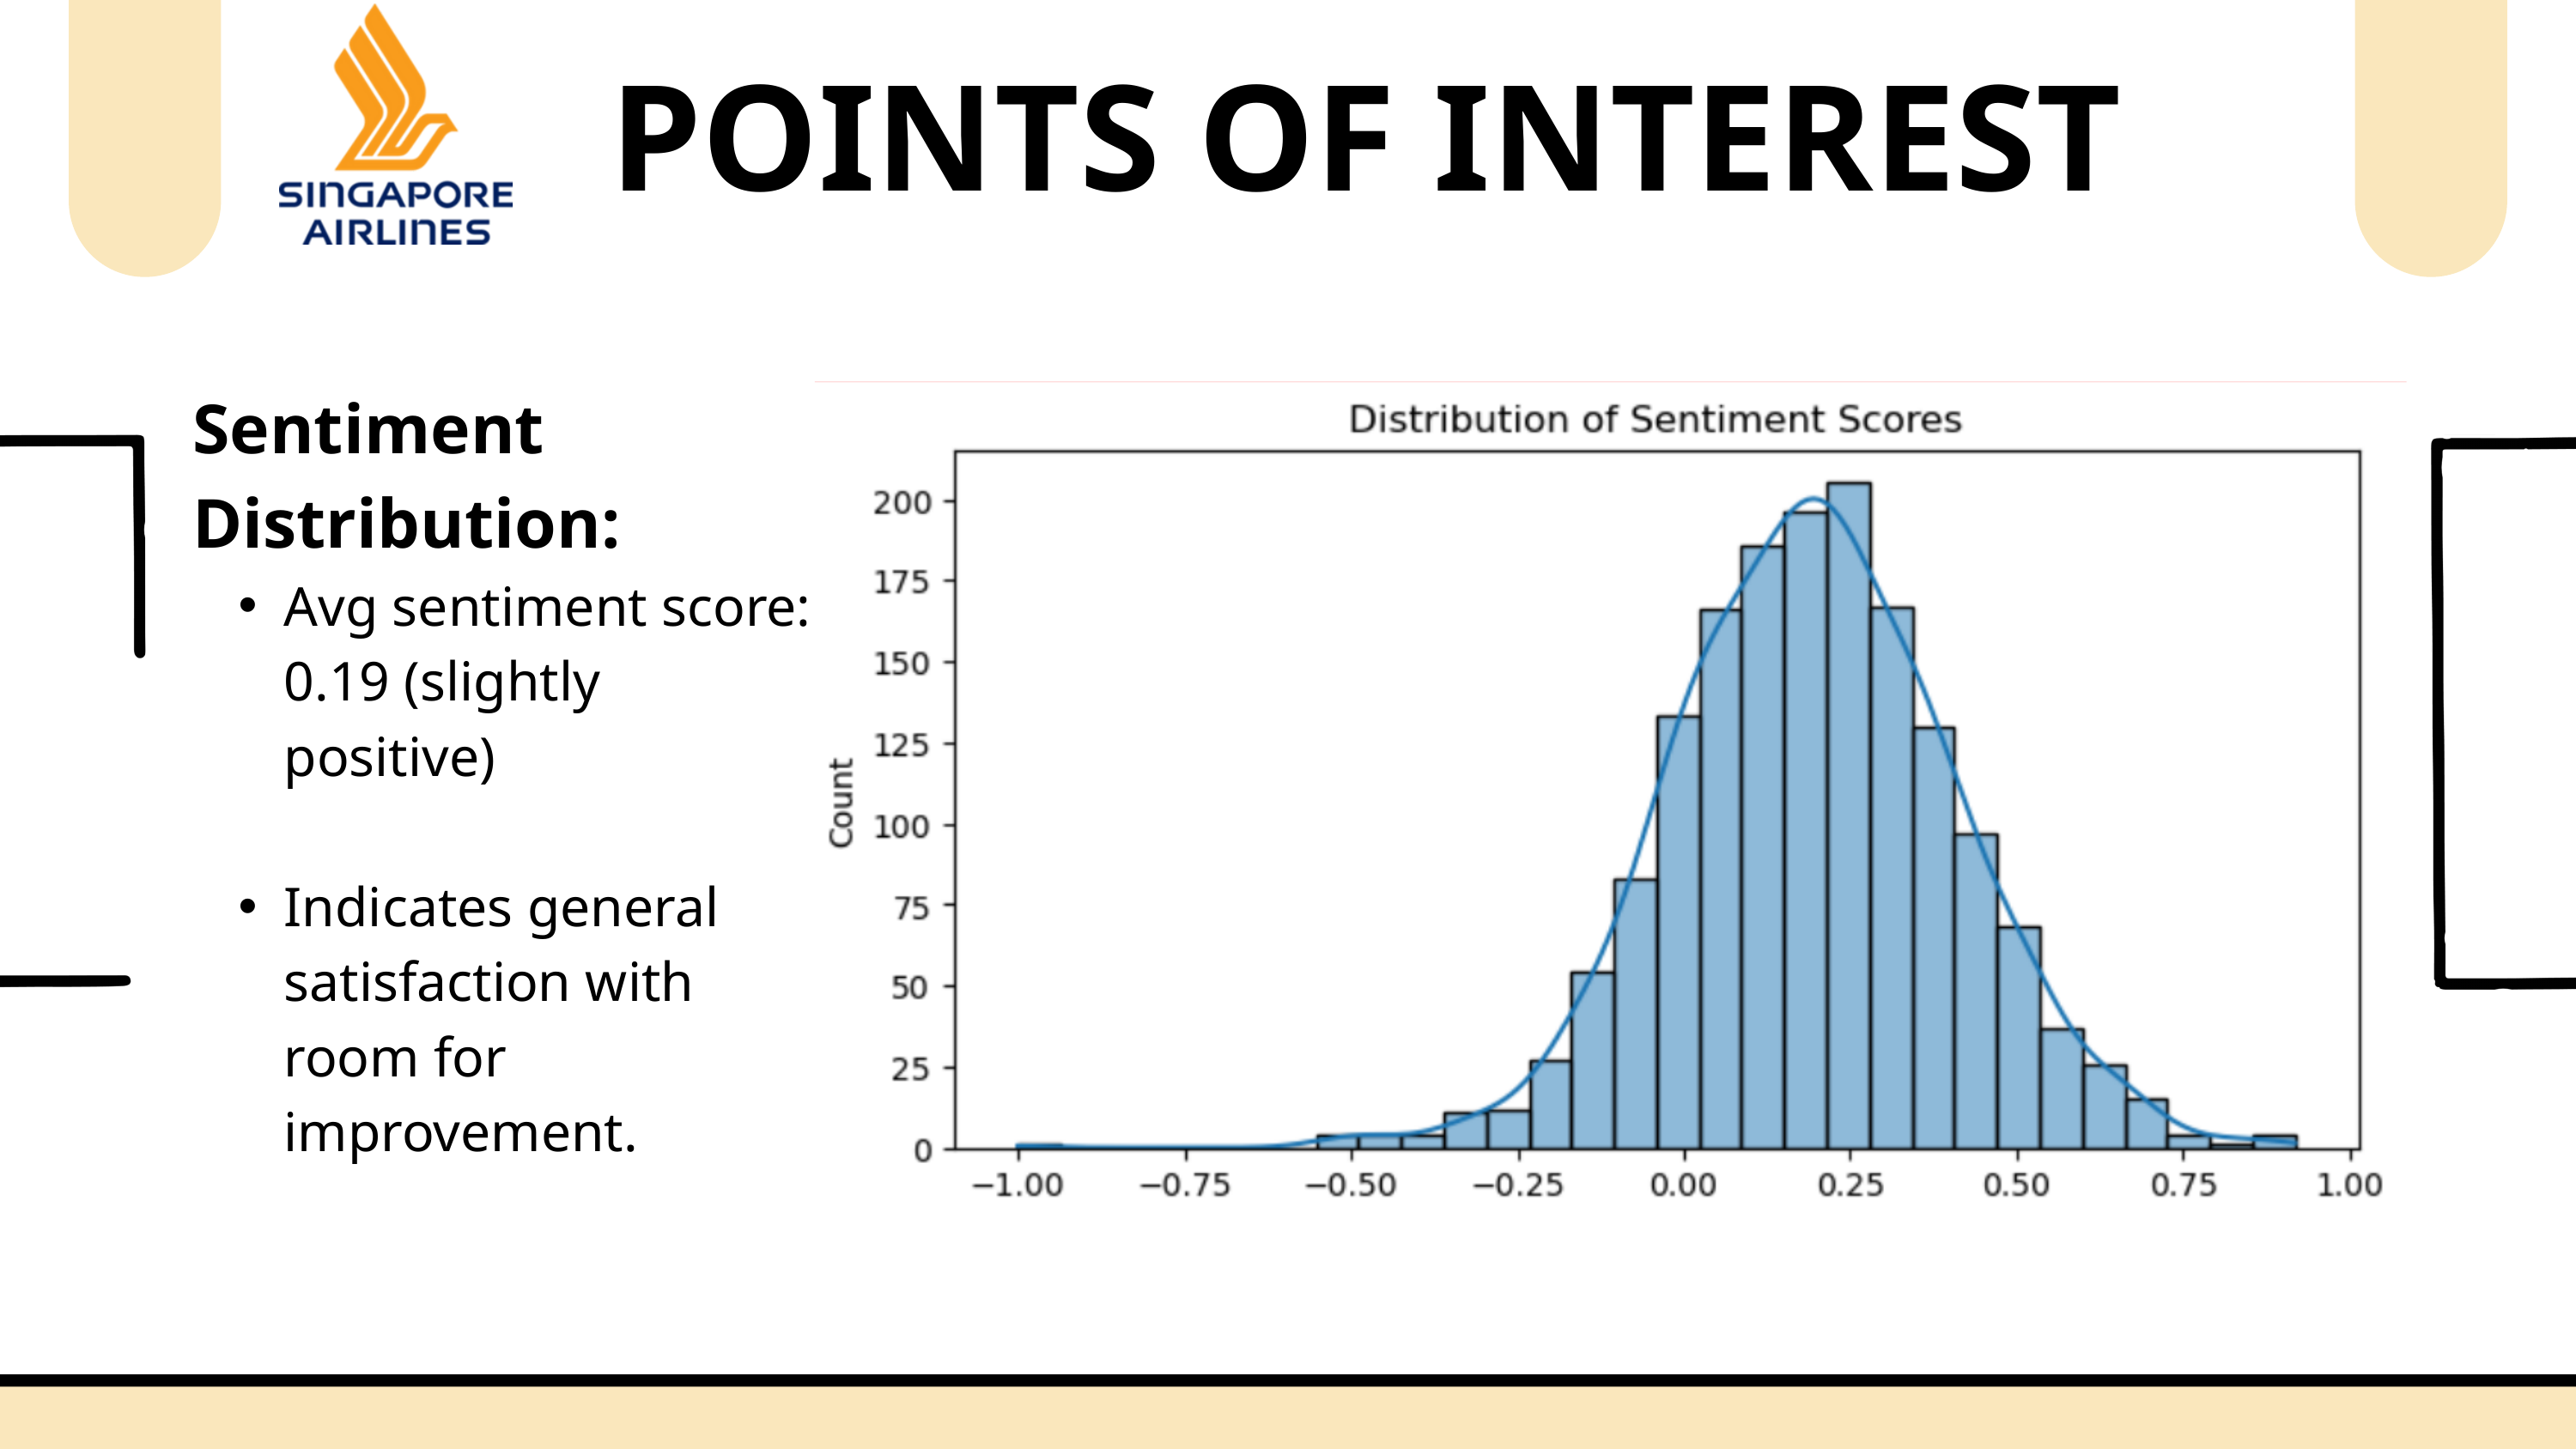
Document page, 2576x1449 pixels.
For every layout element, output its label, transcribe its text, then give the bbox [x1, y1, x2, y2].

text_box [2354, 0, 2508, 277]
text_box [0, 1379, 2576, 1449]
text_box POINTS OF INTEREST [570, 15, 2160, 221]
text_box [0, 434, 146, 990]
text_box [2431, 434, 2576, 990]
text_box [68, 0, 222, 277]
text_box [814, 381, 2407, 1211]
text_box Sentiment Distribution: Avg sentiment score: 0.19 (slightly positive) Indicates general satisfaction with room for improvement. [192, 372, 815, 1163]
text_box [279, 3, 513, 245]
